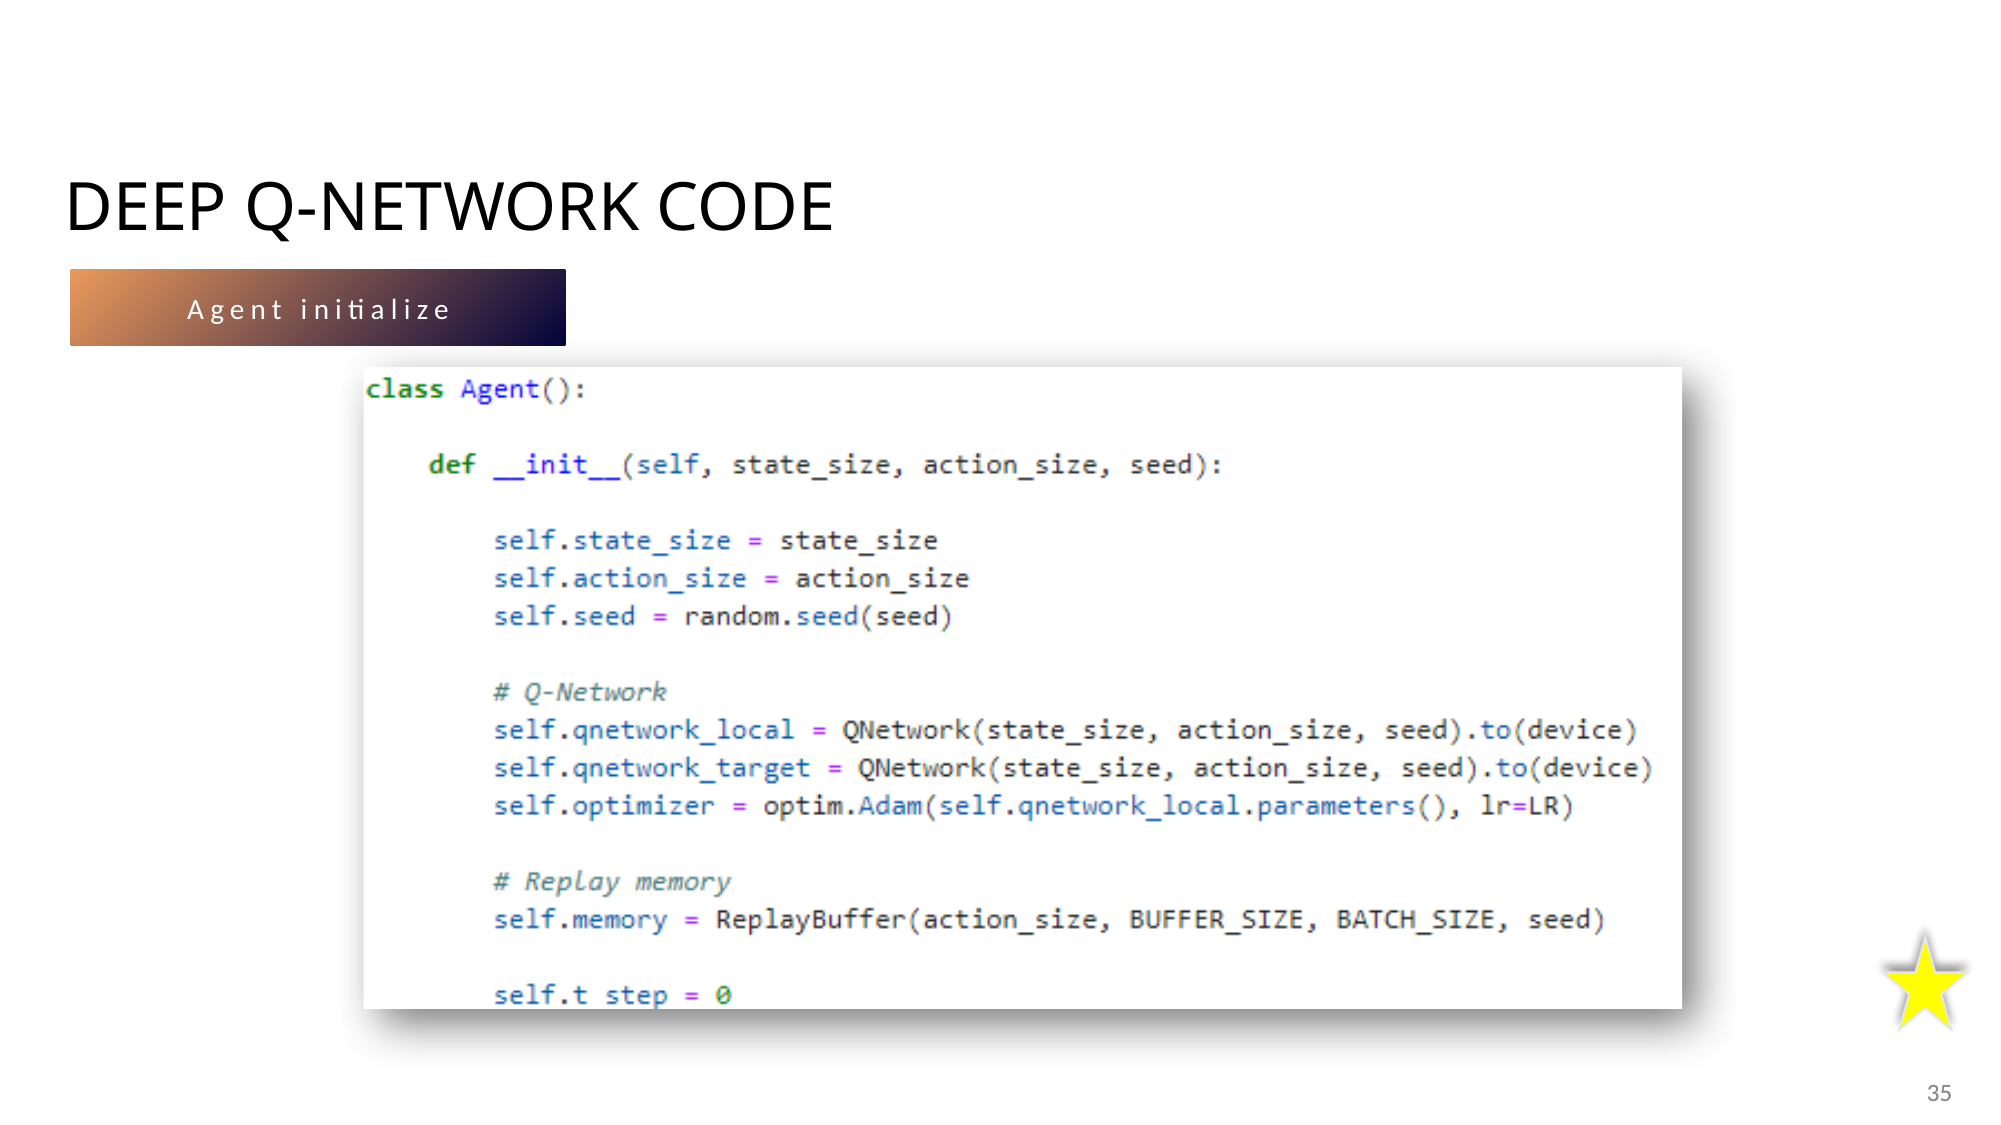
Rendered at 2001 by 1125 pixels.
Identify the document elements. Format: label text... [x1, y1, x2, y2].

slide_number 35 [1894, 1061, 1968, 1121]
text_box [1880, 933, 1971, 1033]
picture [363, 367, 1683, 1009]
text_box [976, 386, 1903, 1061]
title Deep Q-network code [49, 116, 1017, 262]
list Agent initialize [70, 269, 566, 346]
